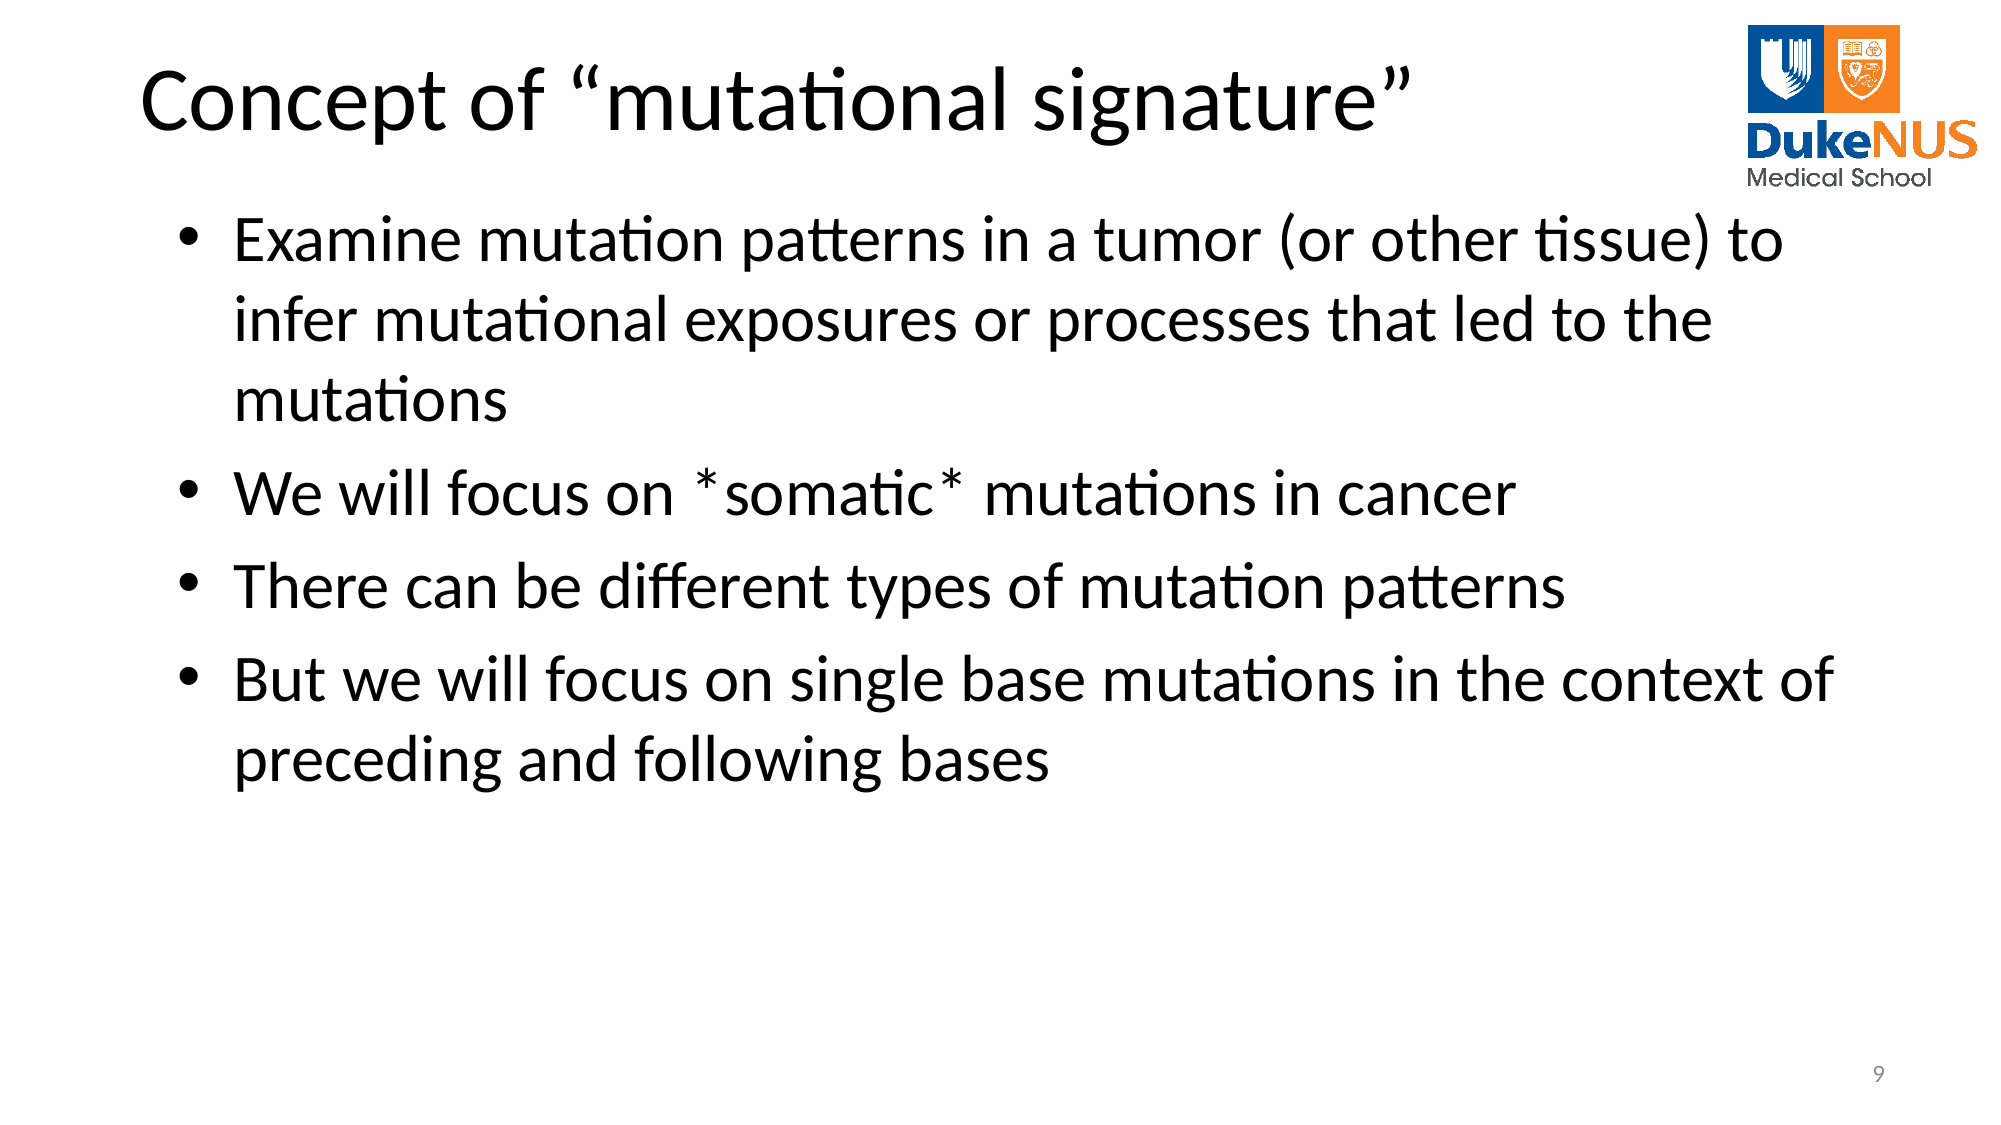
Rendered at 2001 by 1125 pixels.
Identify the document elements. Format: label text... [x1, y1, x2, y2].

list Examine mutation patterns in a tumor (or other tissue) to infer mutational exposures or processes that led to the mutations We will focus on *somatic* mutations in cancer There can be different types of mutation patterns But we will focus on single base mutations in the context of preceding and following bases [162, 187, 1896, 1075]
title Concept of “mutational signature” [125, 22, 1925, 166]
picture [1737, 12, 1978, 189]
slide_number 9 [1433, 1042, 1900, 1103]
